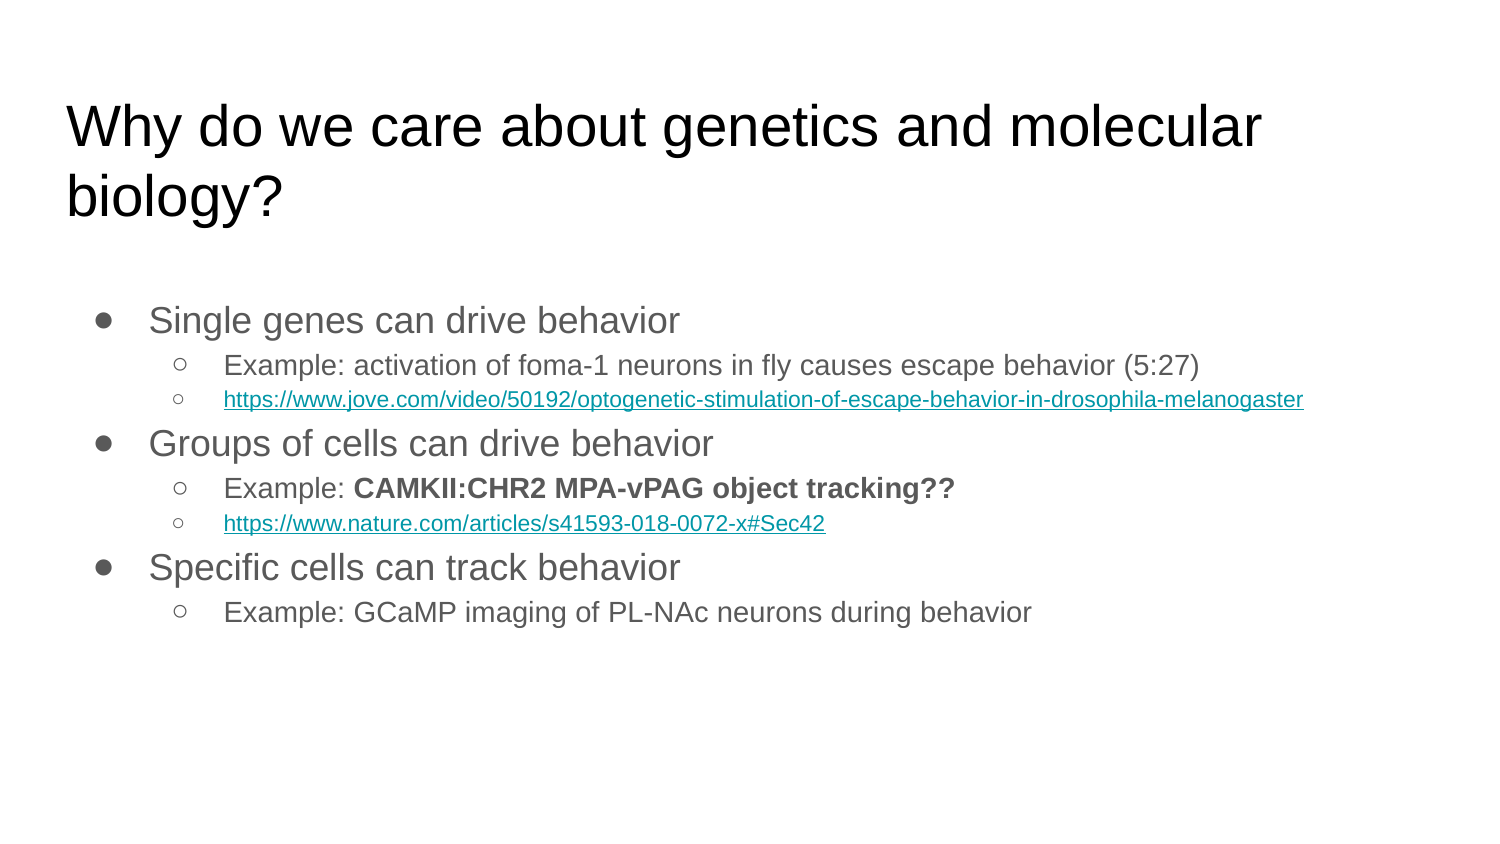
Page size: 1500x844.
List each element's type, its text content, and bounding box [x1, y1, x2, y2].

title Why do we care about genetics and molecular biology? [51, 72, 1449, 167]
list Single genes can drive behavior Example: activation of foma-1 neurons in fly causes escape behavior (5:27) https://www.jove.com/video/50192/optogenetic-stimulation-of-escape-behavior-in-drosophila-melanogaster Groups of cells can drive behavior Example: CAMKII:CHR2 MPA-vPAG object tracking?? https://www.nature.com/articles/s41593-018-0072-x#Sec42 Specific cells can track behavior Example: GCaMP imaging of PL-NAc neurons during behavior [58, 274, 1457, 711]
